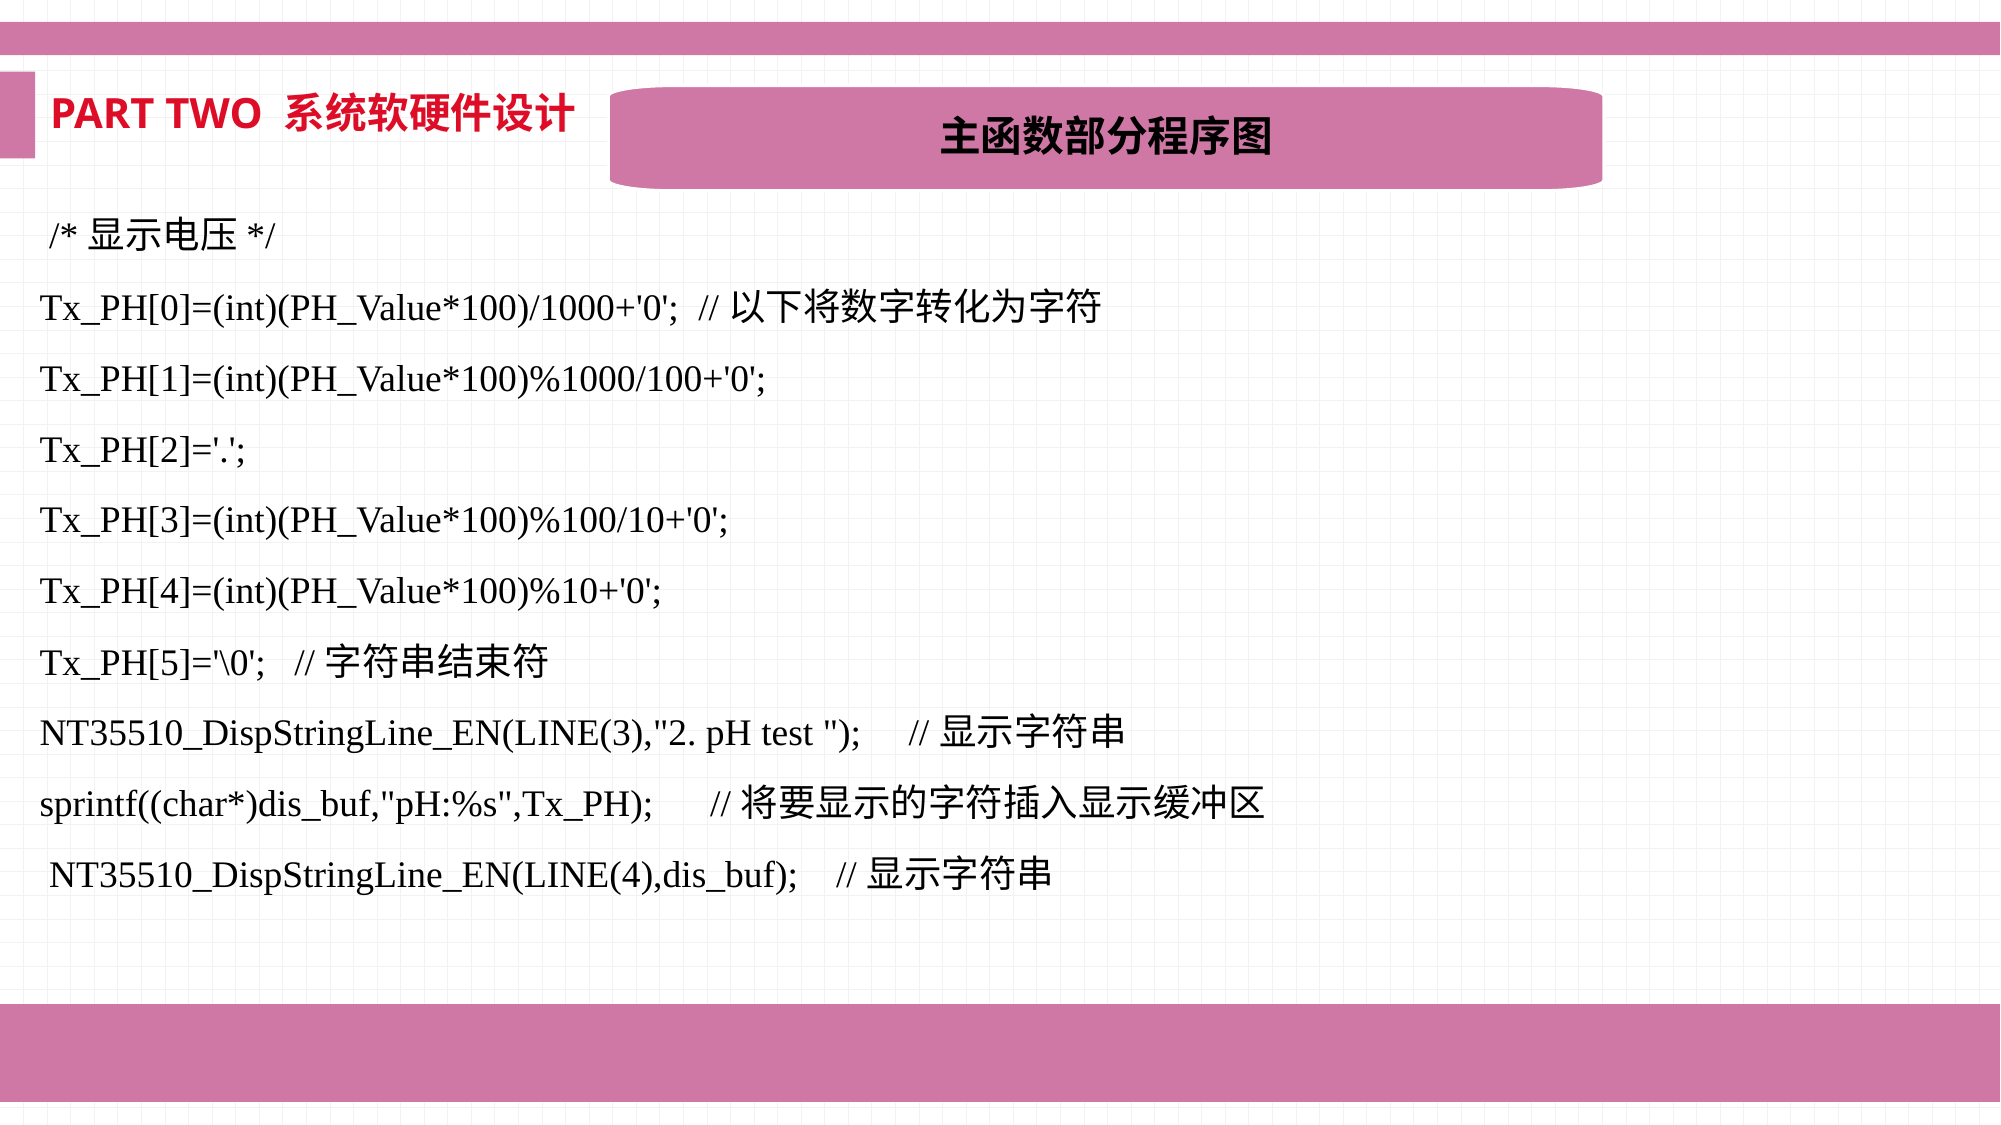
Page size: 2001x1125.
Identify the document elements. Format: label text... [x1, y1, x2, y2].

list PART TWO 系统软硬件设计 [34, 70, 835, 159]
text_box /*显示电压*/ Tx_PH[0]=(int)(PH_Value*100)/1000+'0'; //以下将数字转化为字符 Tx_PH[1]=(int)(PH_Value*100)%1000/100+'0'; Tx_PH[2]='.'; Tx_PH[3]=(int)(PH_Value*100)%100/10+'0'; Tx_PH[4]=(int)(PH_Value*100)%10+'0'; Tx_PH[5]='\0'; //字符串结束符 NT35510_DispStringLine_EN(LINE(3),"2. pH test "); //显示字符串 sprintf((char*)dis_buf,"pH:%s",Tx_PH); //将要显示的字符插入显示缓冲区 NT35510_DispStringLine_EN(LINE(4),dis_buf); //显示字符串 [24, 190, 1610, 903]
text_box 主函数部分程序图 [606, 84, 1606, 190]
